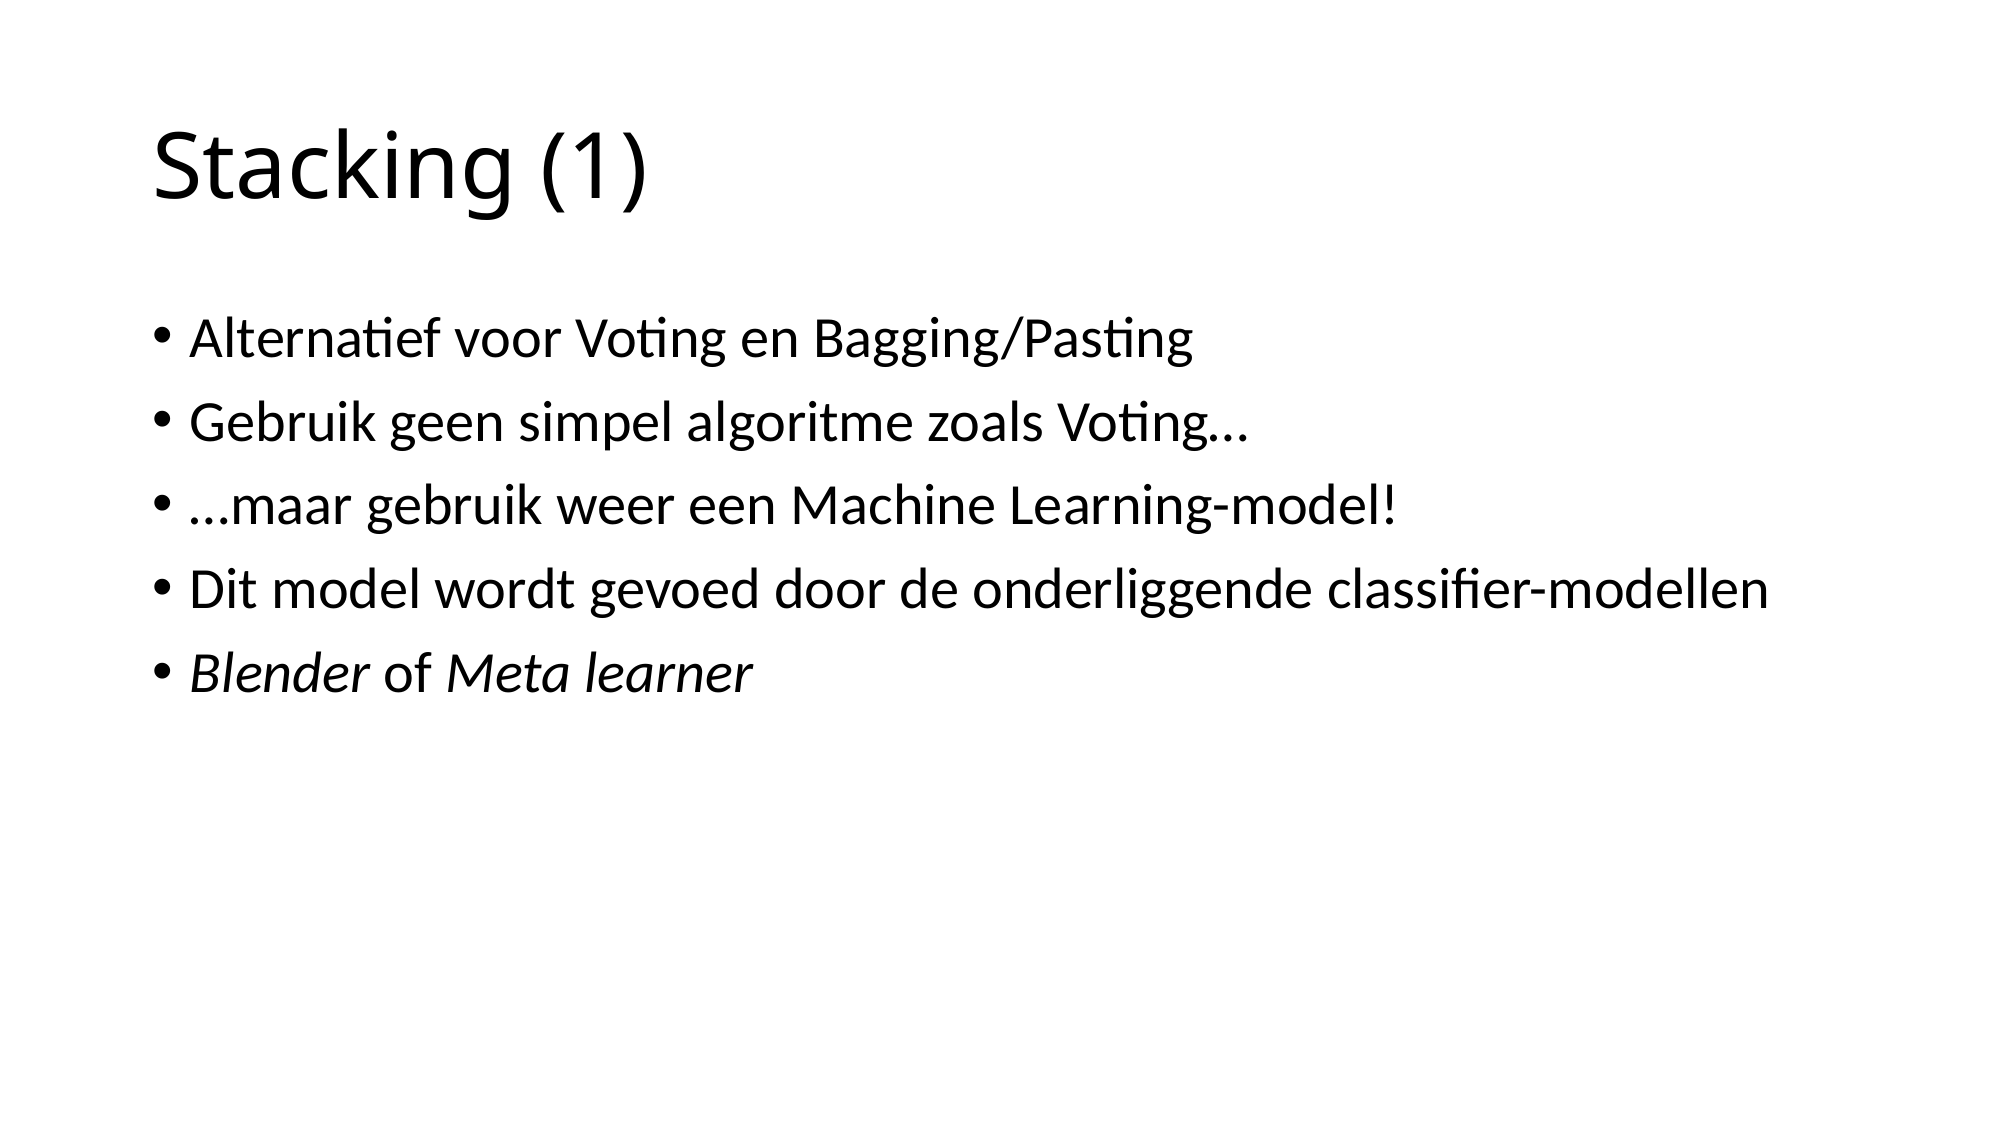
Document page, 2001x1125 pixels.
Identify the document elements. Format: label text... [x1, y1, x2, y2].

list Alternatief voor Voting en Bagging/Pasting Gebruik geen simpel algoritme zoals Voting… …maar gebruik weer een Machine Learning-model! Dit model wordt gevoed door de onderliggende classifier-modellen Blender of Meta learner [137, 299, 1863, 1014]
title Stacking (1) [137, 59, 1863, 278]
